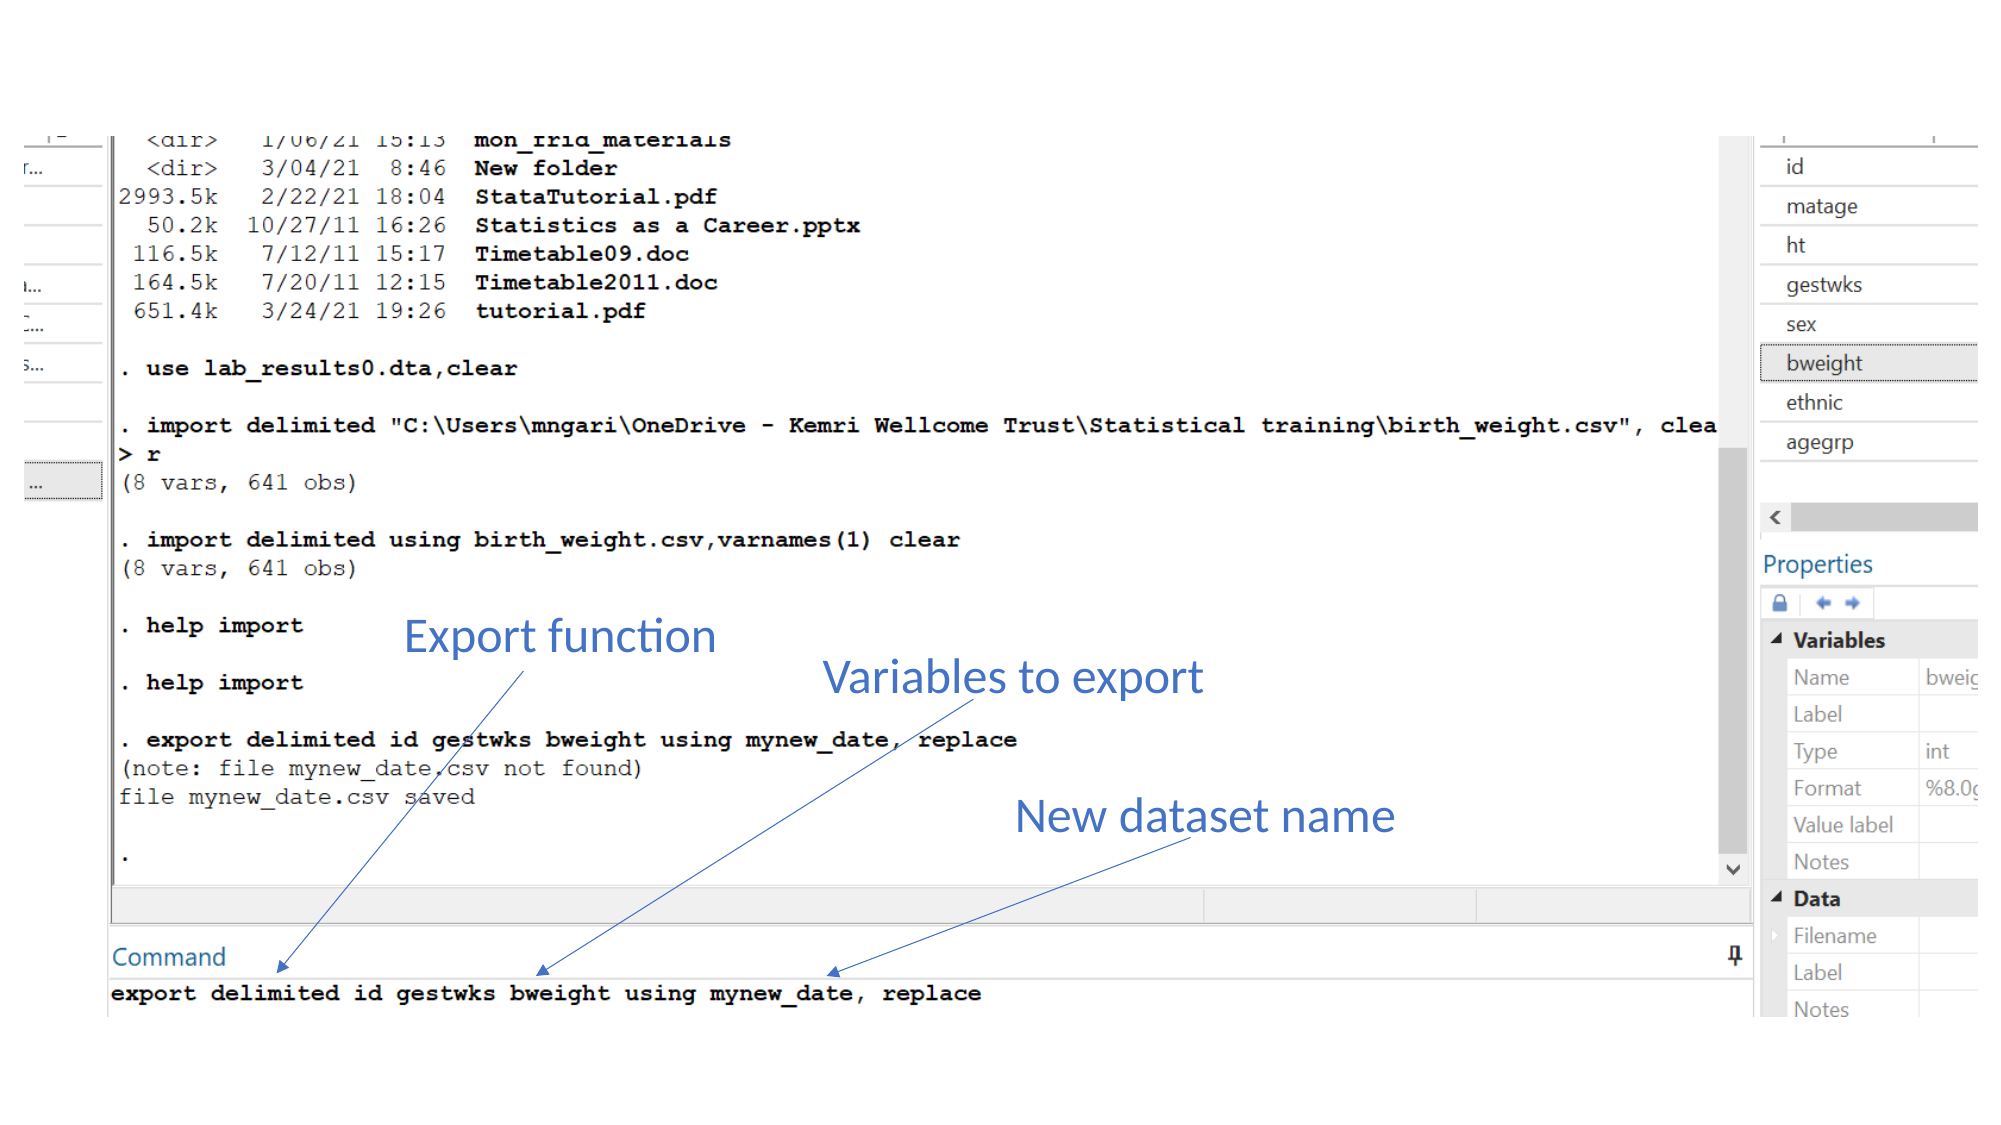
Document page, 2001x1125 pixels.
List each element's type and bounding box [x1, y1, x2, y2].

text_box [826, 837, 1191, 976]
text_box [535, 699, 974, 976]
text_box [276, 671, 524, 974]
picture [24, 136, 1978, 1017]
